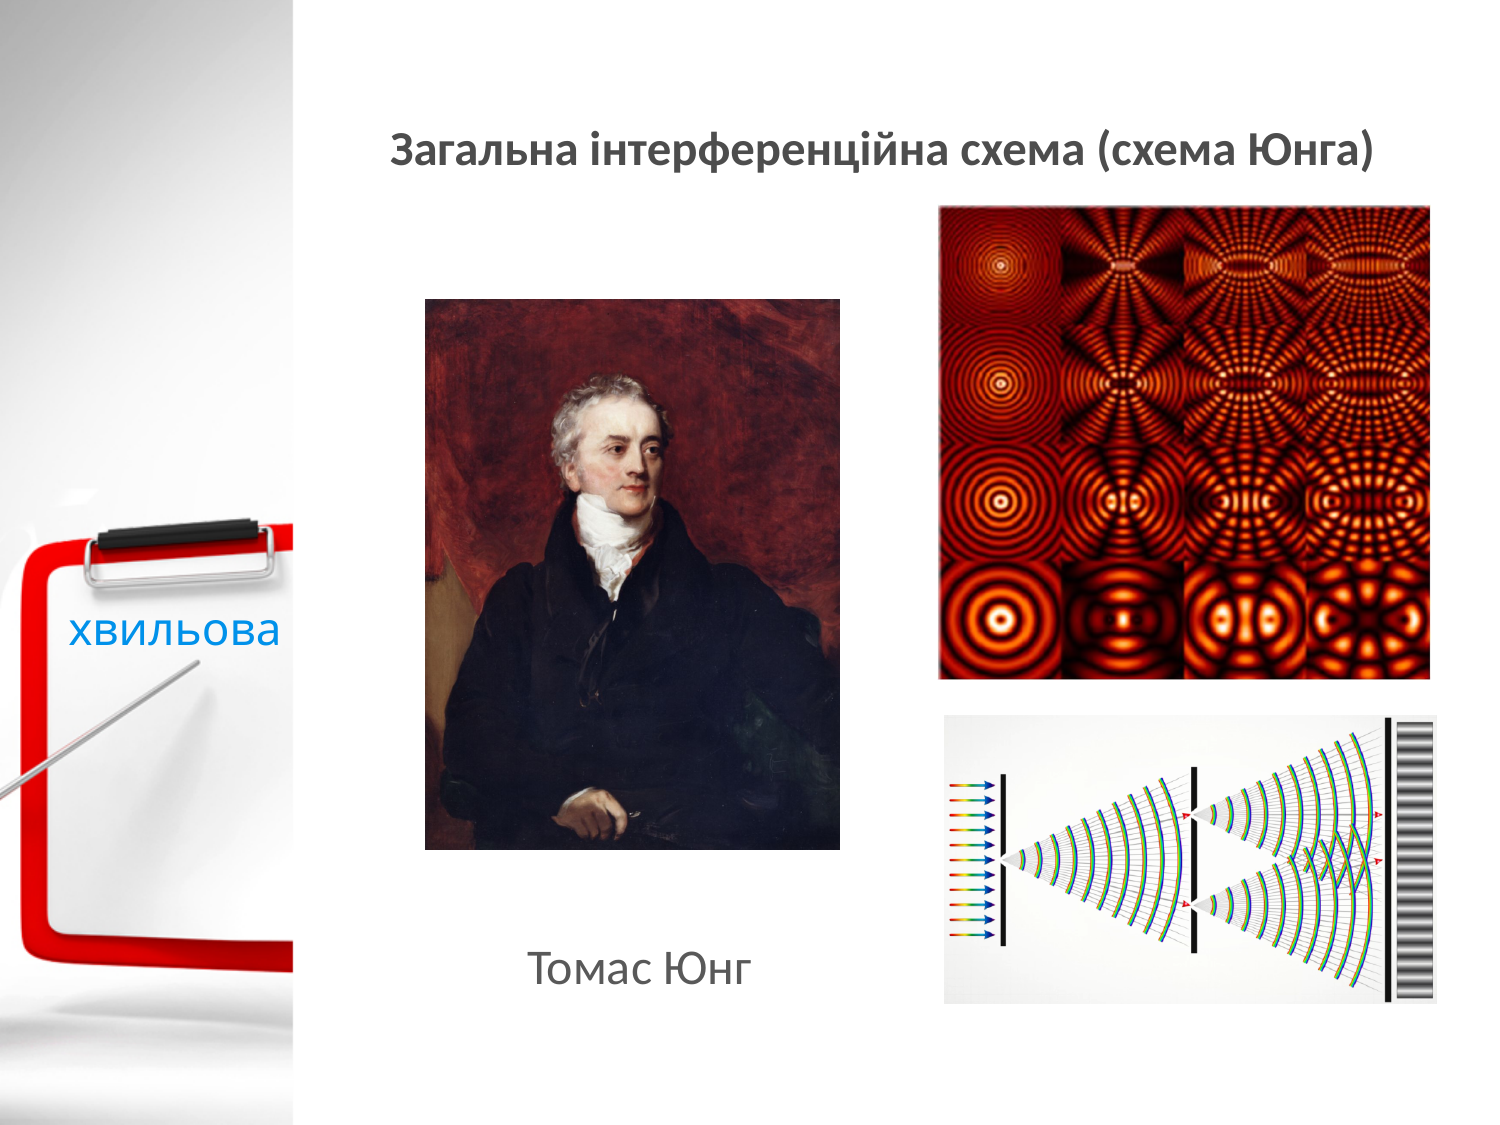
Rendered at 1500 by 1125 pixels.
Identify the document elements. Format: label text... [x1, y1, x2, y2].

picture [0, 0, 1500, 1125]
text_box хвильова [46, 592, 304, 663]
text_box Томас Юнг [470, 927, 809, 1003]
title Загальна інтерференційна схема (схема Юнга) [375, 87, 1450, 205]
